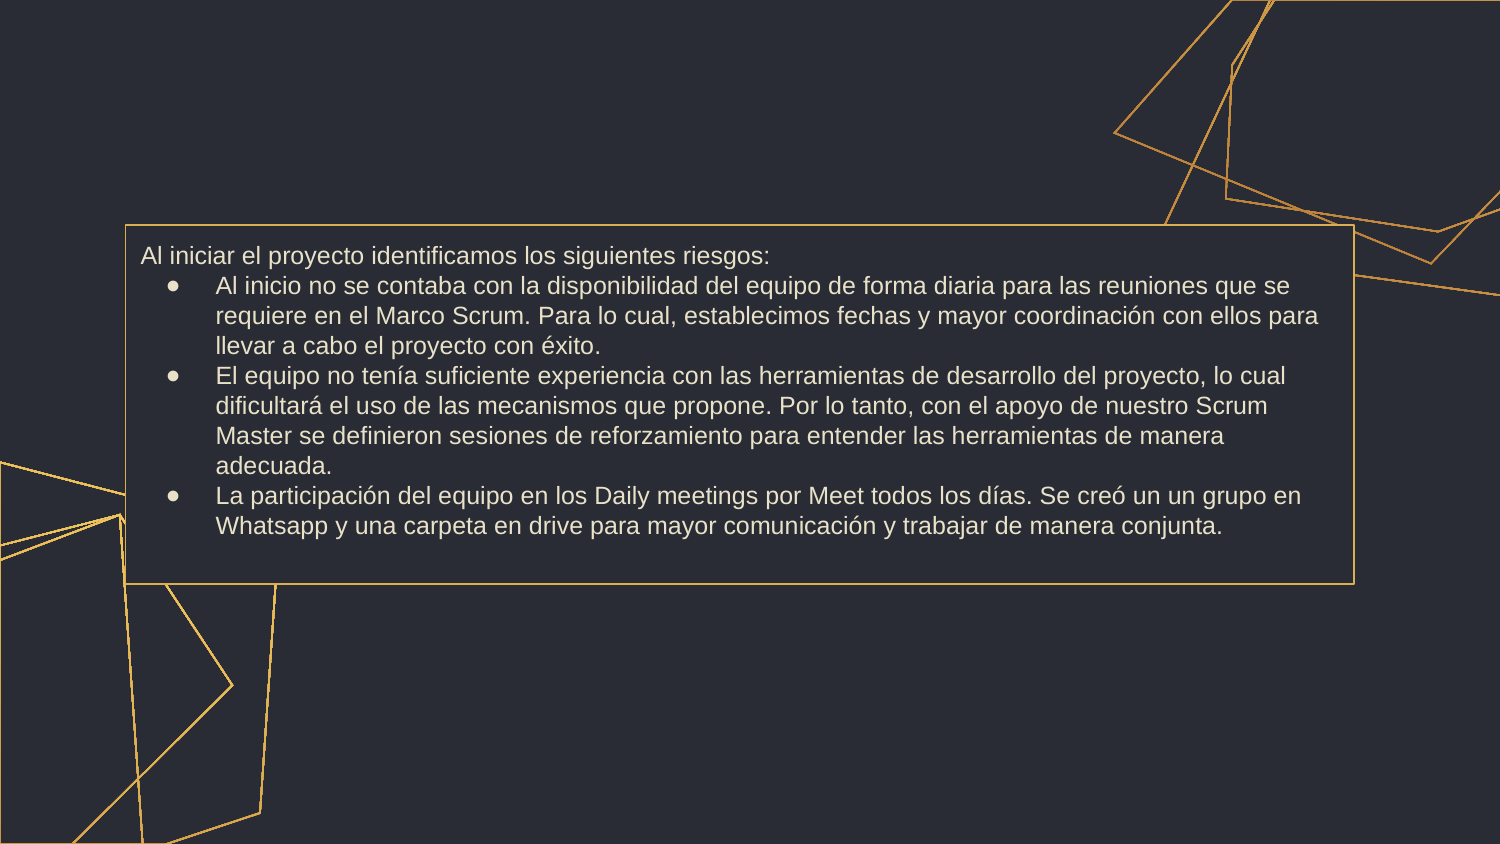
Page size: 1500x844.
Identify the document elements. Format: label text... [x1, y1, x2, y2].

text_box Al iniciar el proyecto identificamos los siguientes riesgos: Al inicio no se contaba con la disponibilidad del equipo de forma diaria para las reuniones que se requiere en el Marco Scrum. Para lo cual, establecimos fechas y mayor coordinación con ellos para llevar a cabo el proyecto con éxito. El equipo no tenía suficiente experiencia con las herramientas de desarrollo del proyecto, lo cual dificultará el uso de las mecanismos que propone. Por lo tanto, con el apoyo de nuestro Scrum Master se definieron sesiones de reforzamiento para entender las herramientas de manera adecuada. La participación del equipo en los Daily meetings por Meet todos los días. Se creó un un grupo en Whatsapp y una carpeta en drive para mayor comunicación y trabajar de manera conjunta. [125, 224, 1355, 585]
